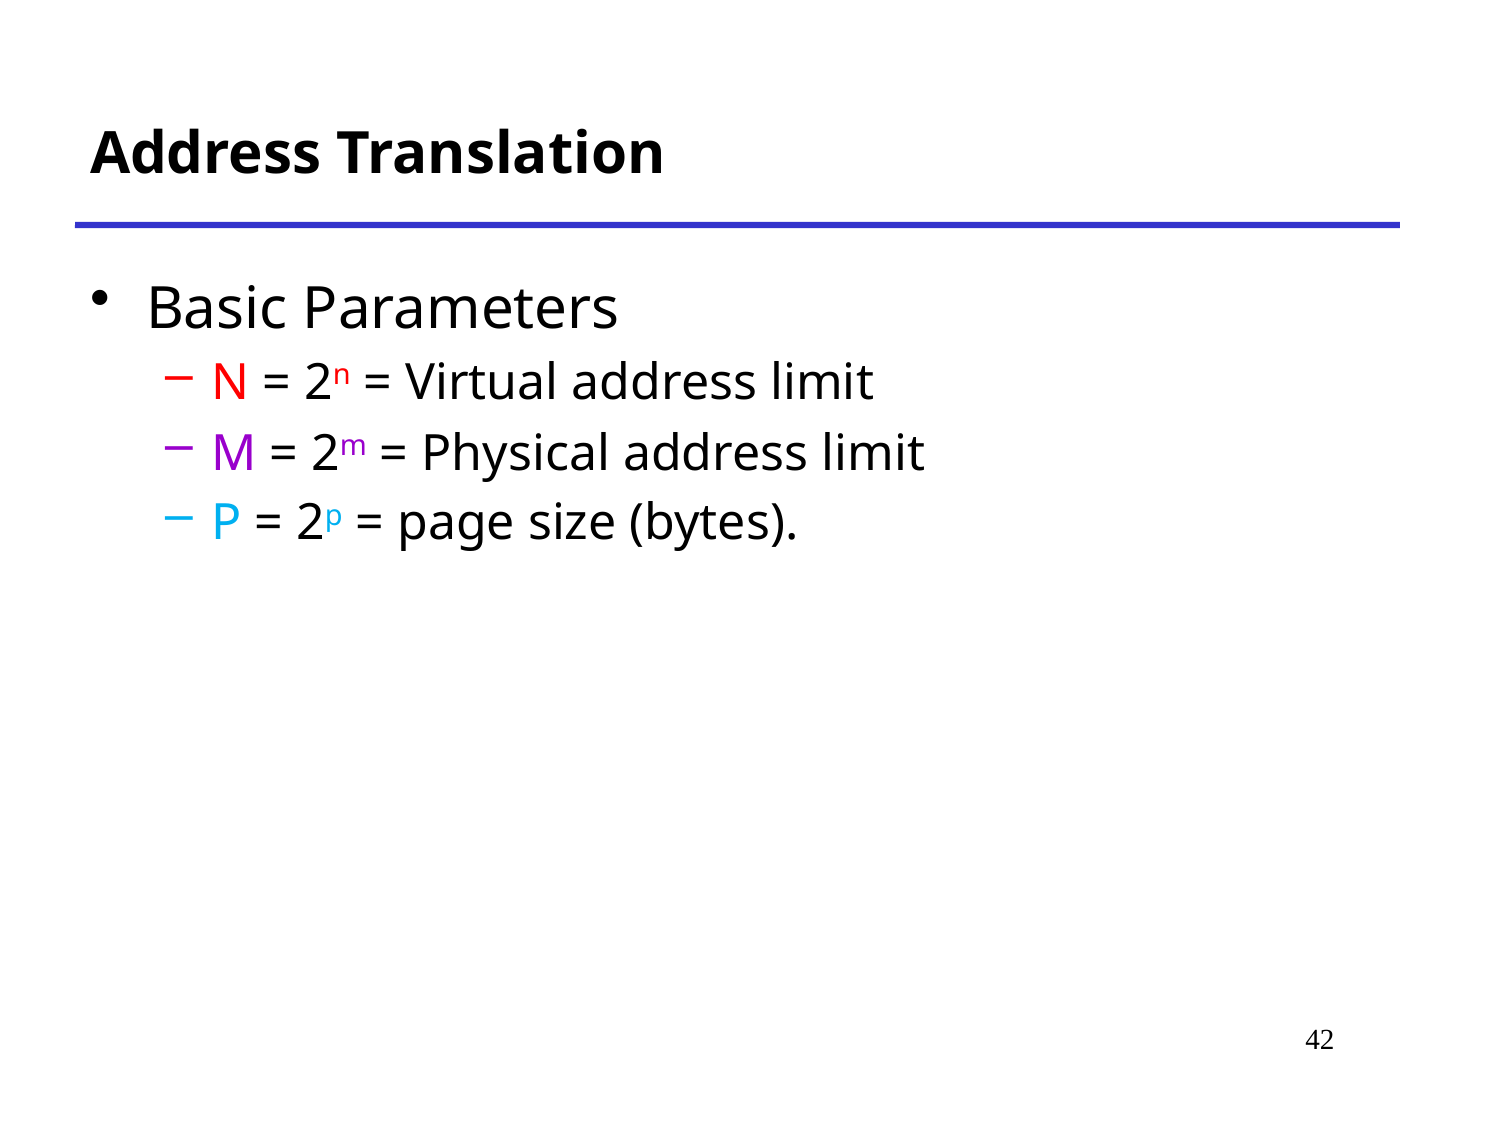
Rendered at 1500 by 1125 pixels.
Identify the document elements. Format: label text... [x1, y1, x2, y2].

slide_number 45 [1137, 1012, 1351, 1088]
title Address Translation [75, 75, 1400, 225]
list Basic Parameters N = 2n = Virtual address limit M = 2m = Physical address limit P = 2p = page size (bytes). [75, 262, 1438, 988]
